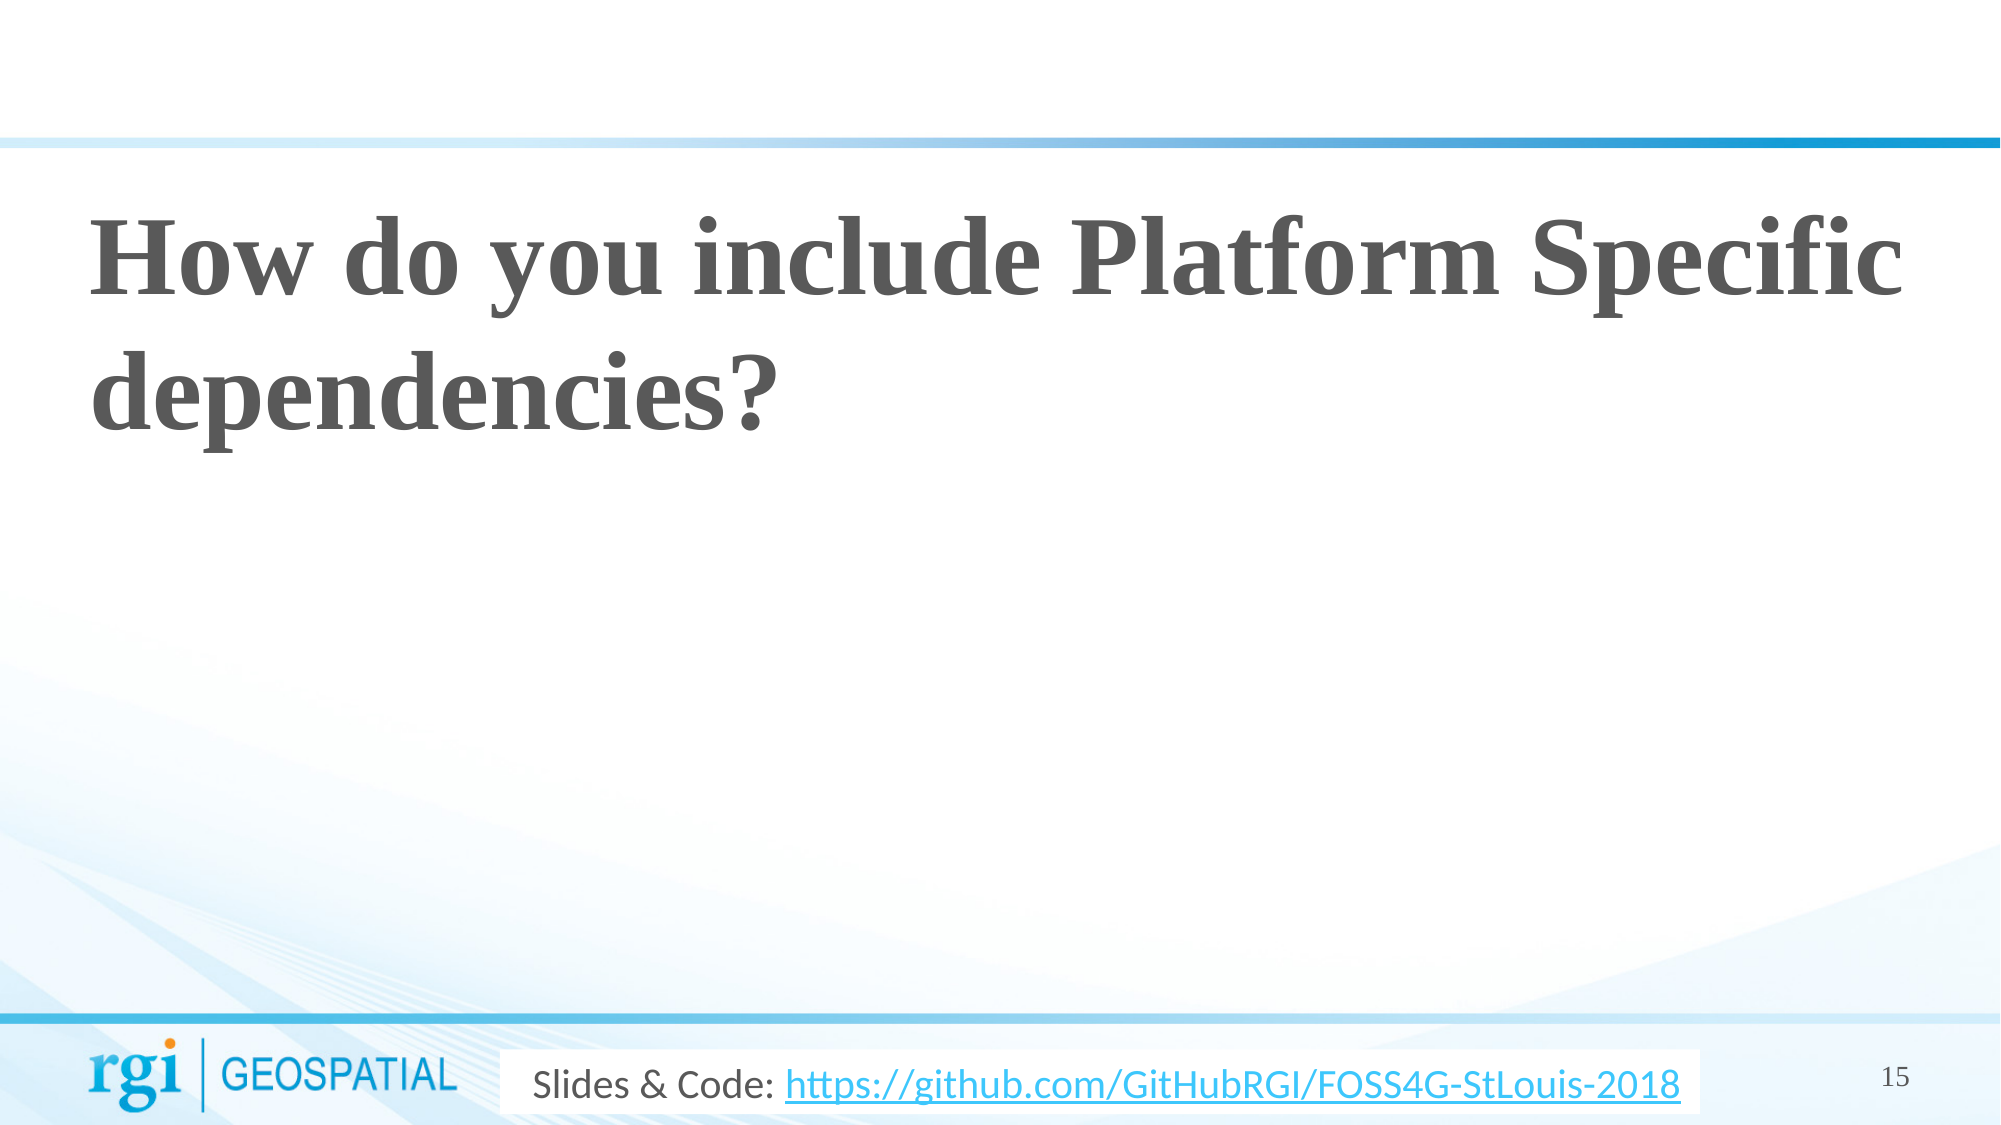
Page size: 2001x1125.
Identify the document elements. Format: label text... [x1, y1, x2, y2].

text_box Slides & Code: https://github.com/GitHubRGI/FOSS4G-StLouis-2018 [499, 1049, 1700, 1115]
picture [0, 0, 2001, 1125]
list How do you include Platform Specific dependencies? [75, 174, 1925, 750]
